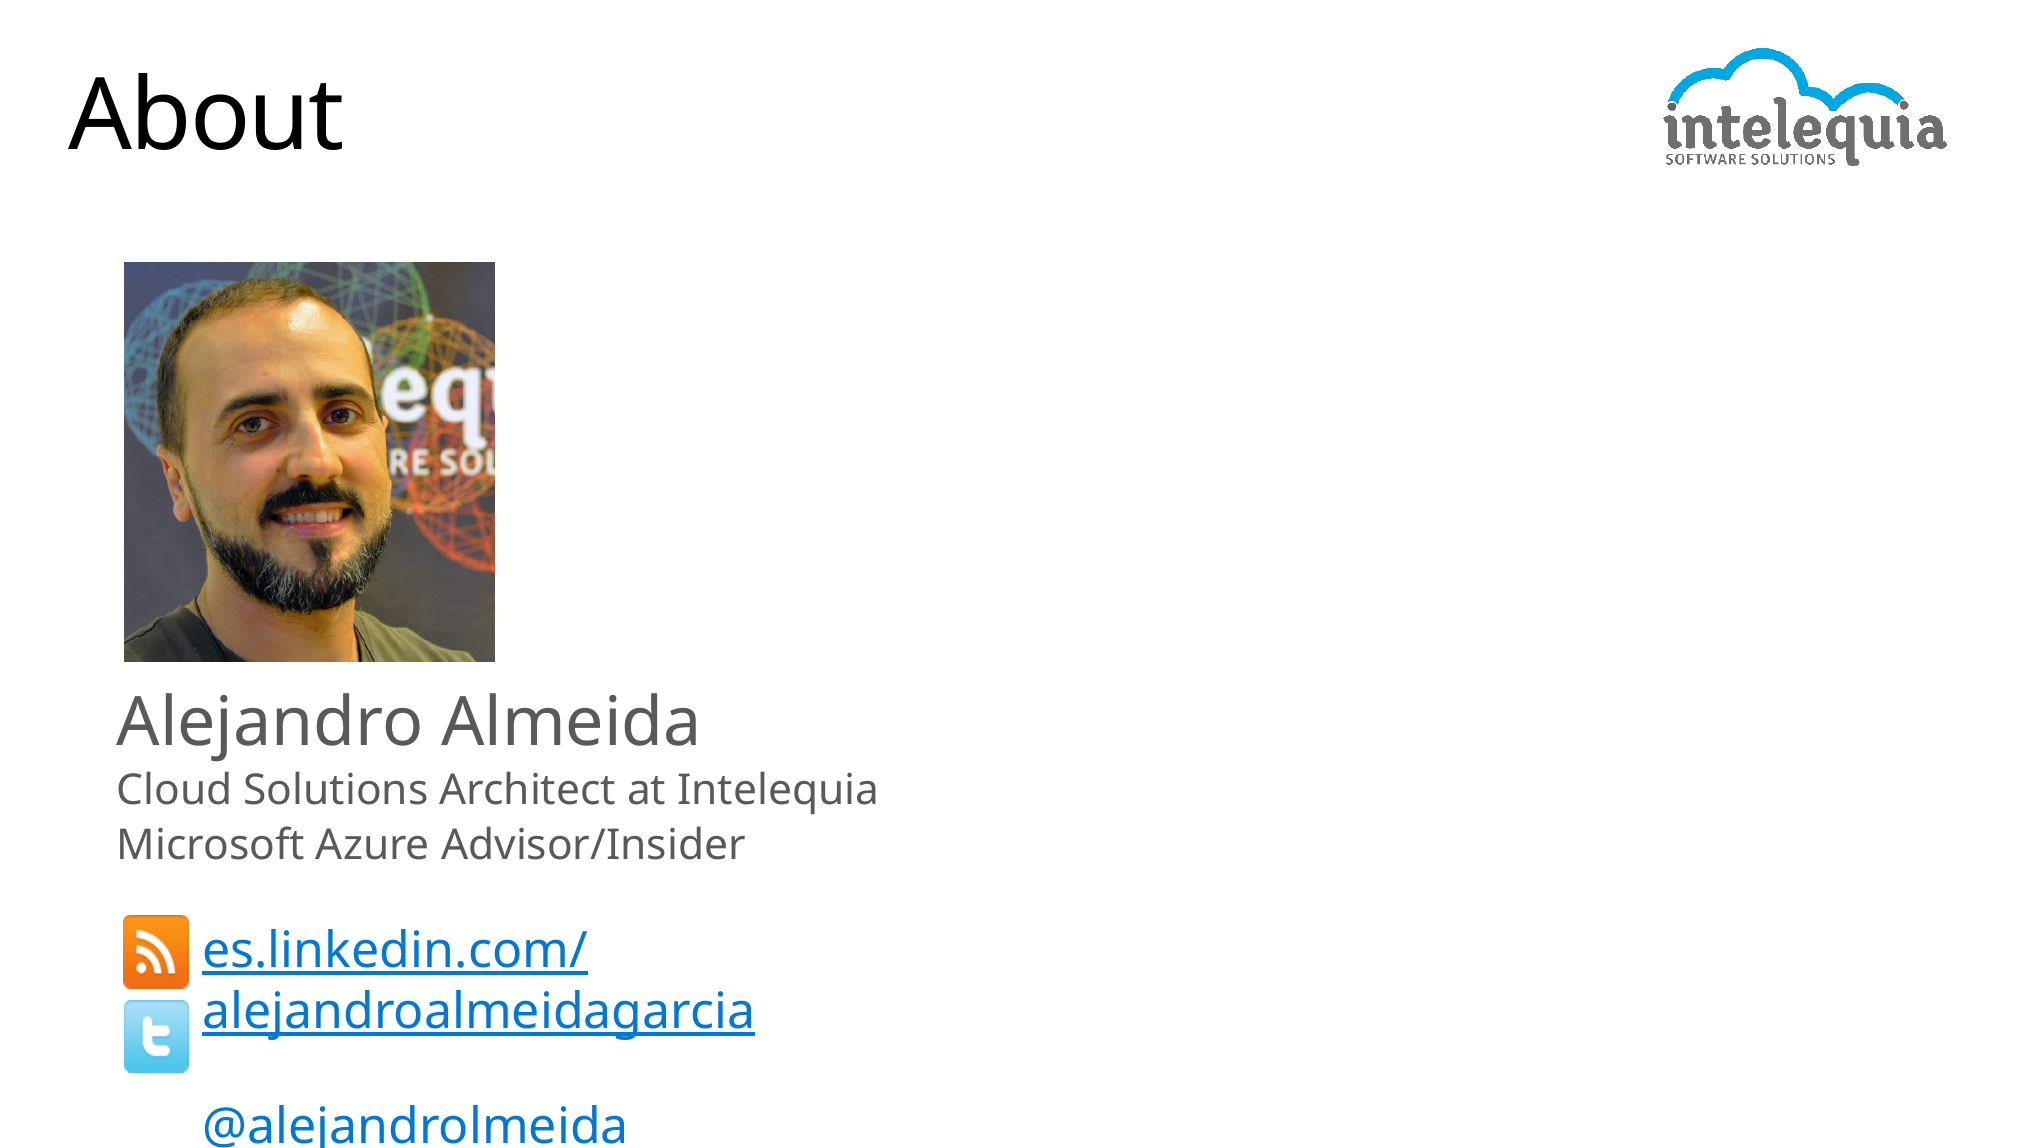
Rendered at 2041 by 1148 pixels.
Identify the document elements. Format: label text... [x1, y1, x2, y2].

text_box Alejandro Almeida Cloud Solutions Architect at Intelequia Microsoft Azure Advisor/Insider [116, 686, 966, 869]
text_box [122, 725, 1083, 1099]
title About [45, 48, 1996, 199]
picture [123, 262, 496, 662]
